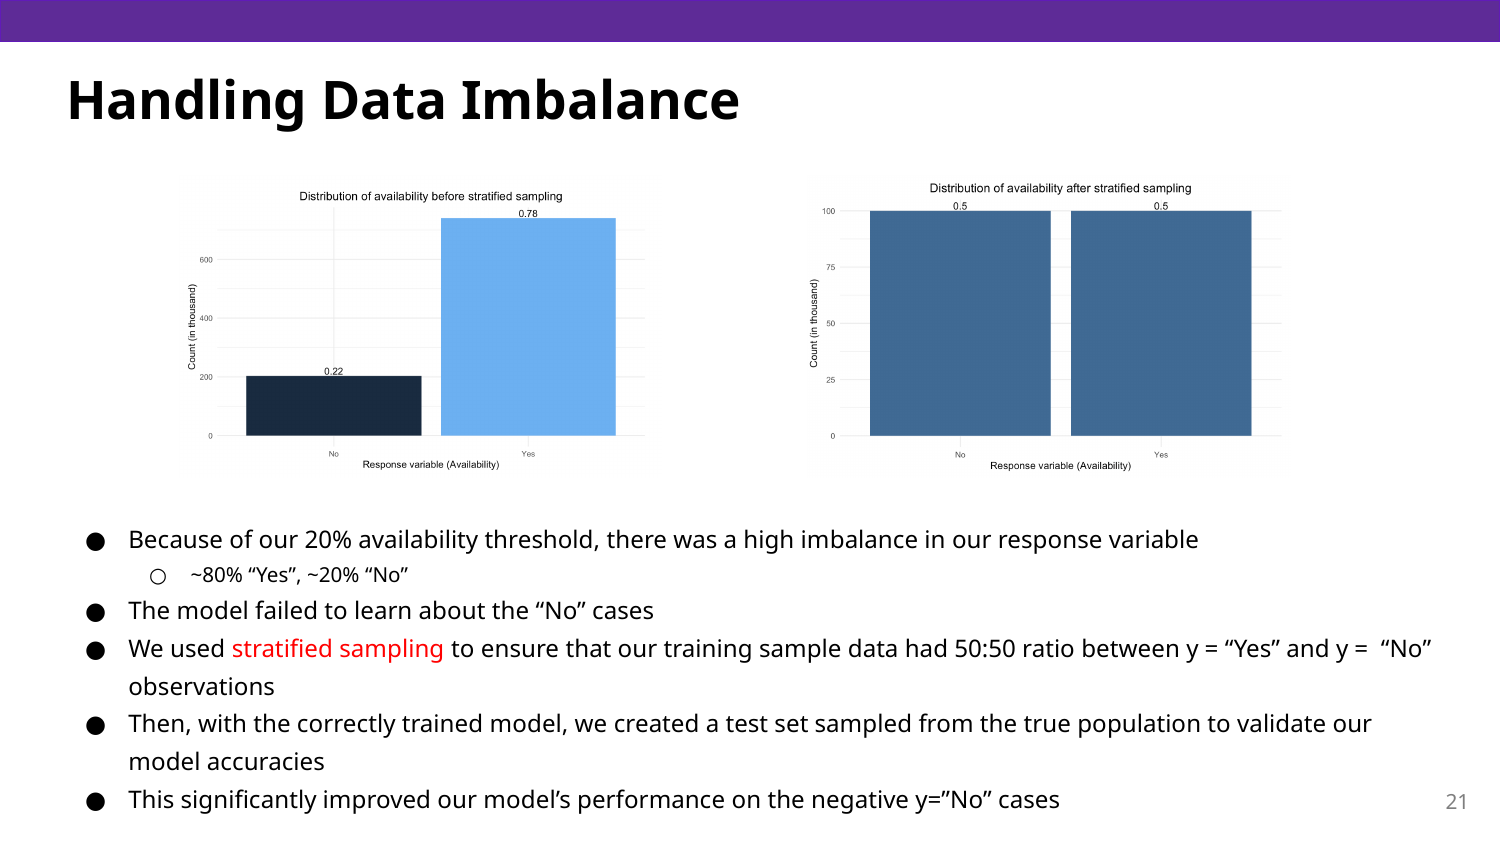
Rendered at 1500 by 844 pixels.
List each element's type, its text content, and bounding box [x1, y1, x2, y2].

text_box [0, 0, 1500, 42]
title Handling Data Imbalance [51, 48, 1449, 151]
picture [179, 175, 662, 479]
list Because of our 20% availability threshold, there was a high imbalance in our response variable ~80% “Yes”, ~20% “No” The model failed to learn about the “No” cases We used stratified sampling to ensure that our training sample data had 50:50 ratio between y = “Yes” and y = “No” observations Then, with the correctly trained model, we created a test set sampled from the true population to validate our model accuracies This significantly improved our model’s performance on the negative y=”No” cases [51, 502, 1449, 834]
slide_number ‹#› [1394, 769, 1484, 834]
picture [807, 175, 1291, 479]
